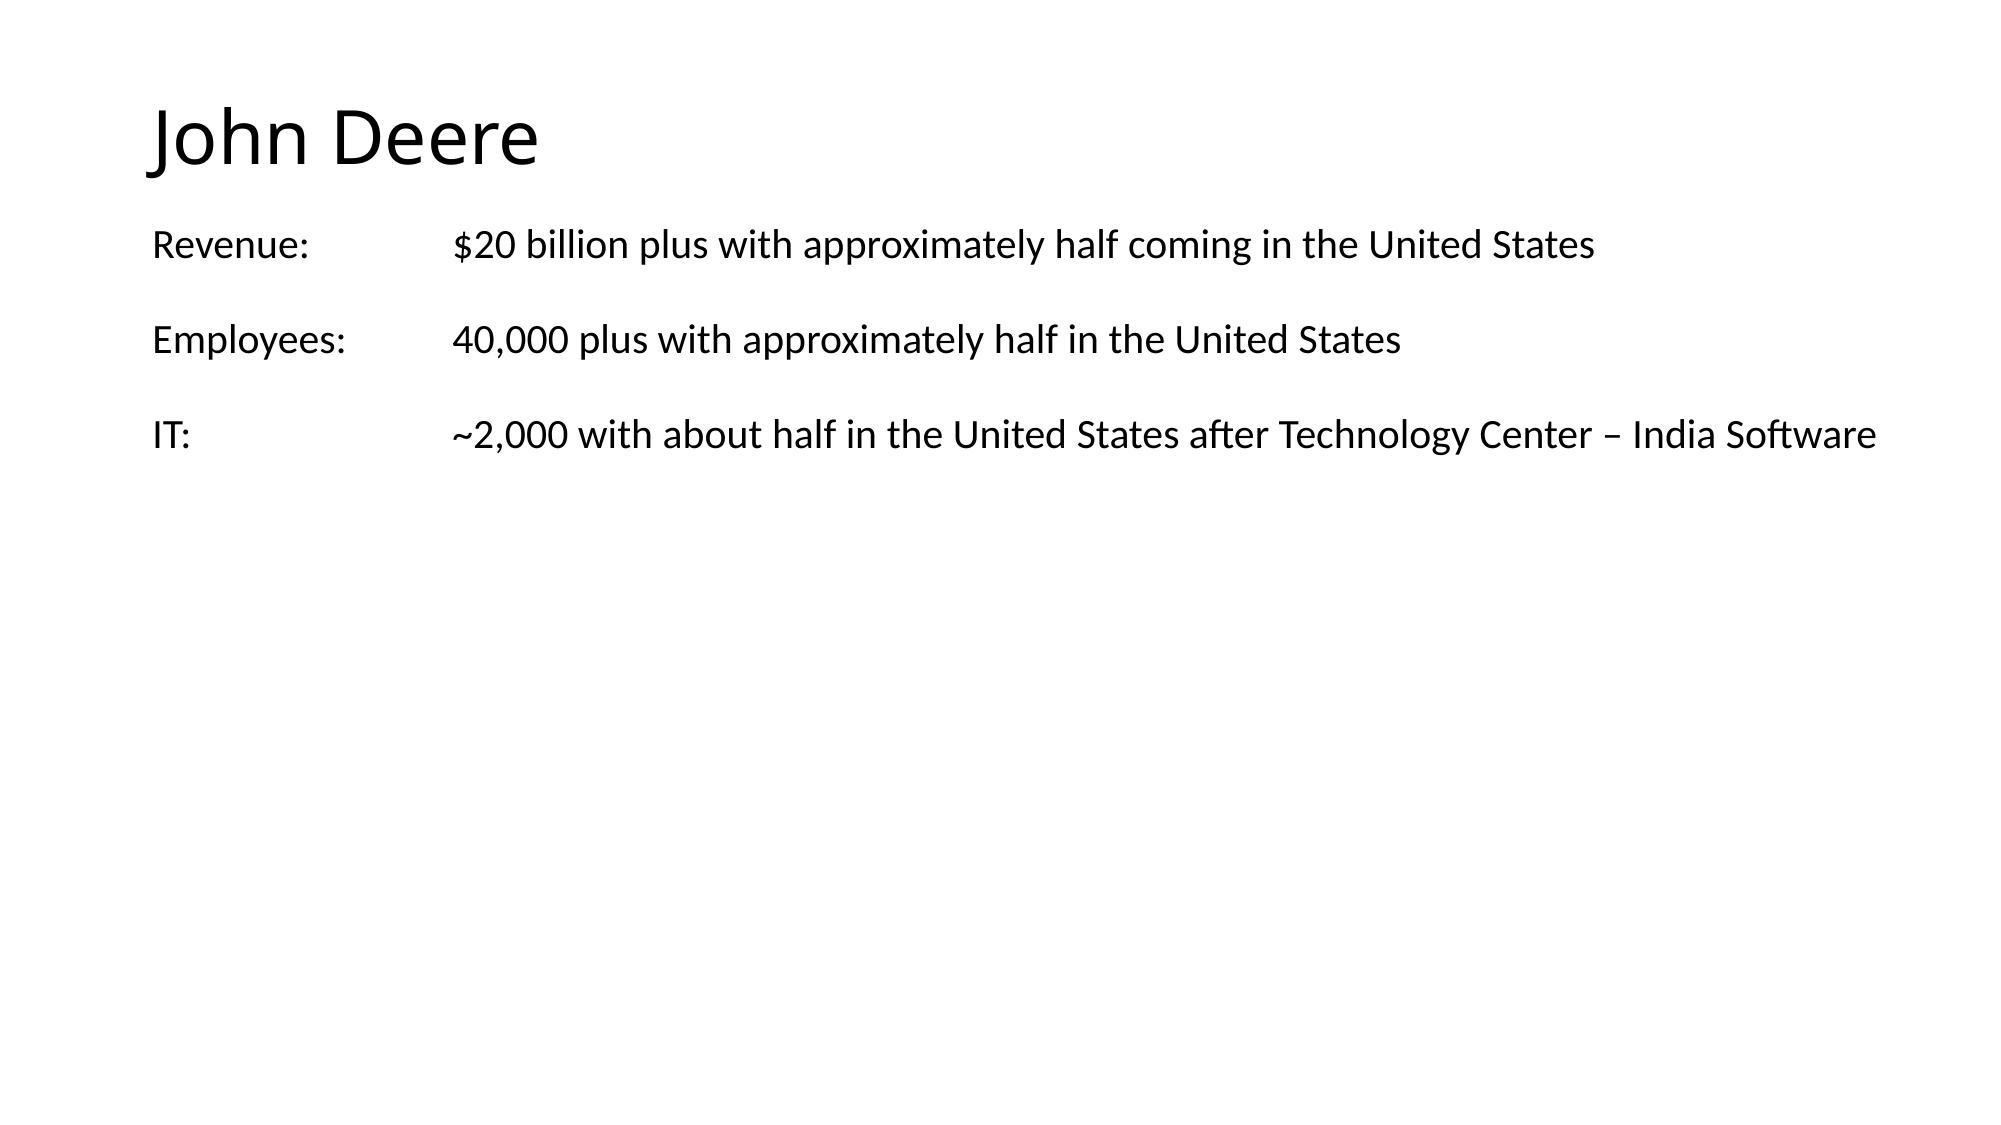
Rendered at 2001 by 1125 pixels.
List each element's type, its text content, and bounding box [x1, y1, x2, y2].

title John Deere [137, 77, 1863, 203]
list Revenue: $20 billion plus with approximately half coming in the United States Employees: 40,000 plus with approximately half in the United States IT: ~2,000 with about half in the United States after Technology Center – India Software [137, 214, 1923, 1041]
